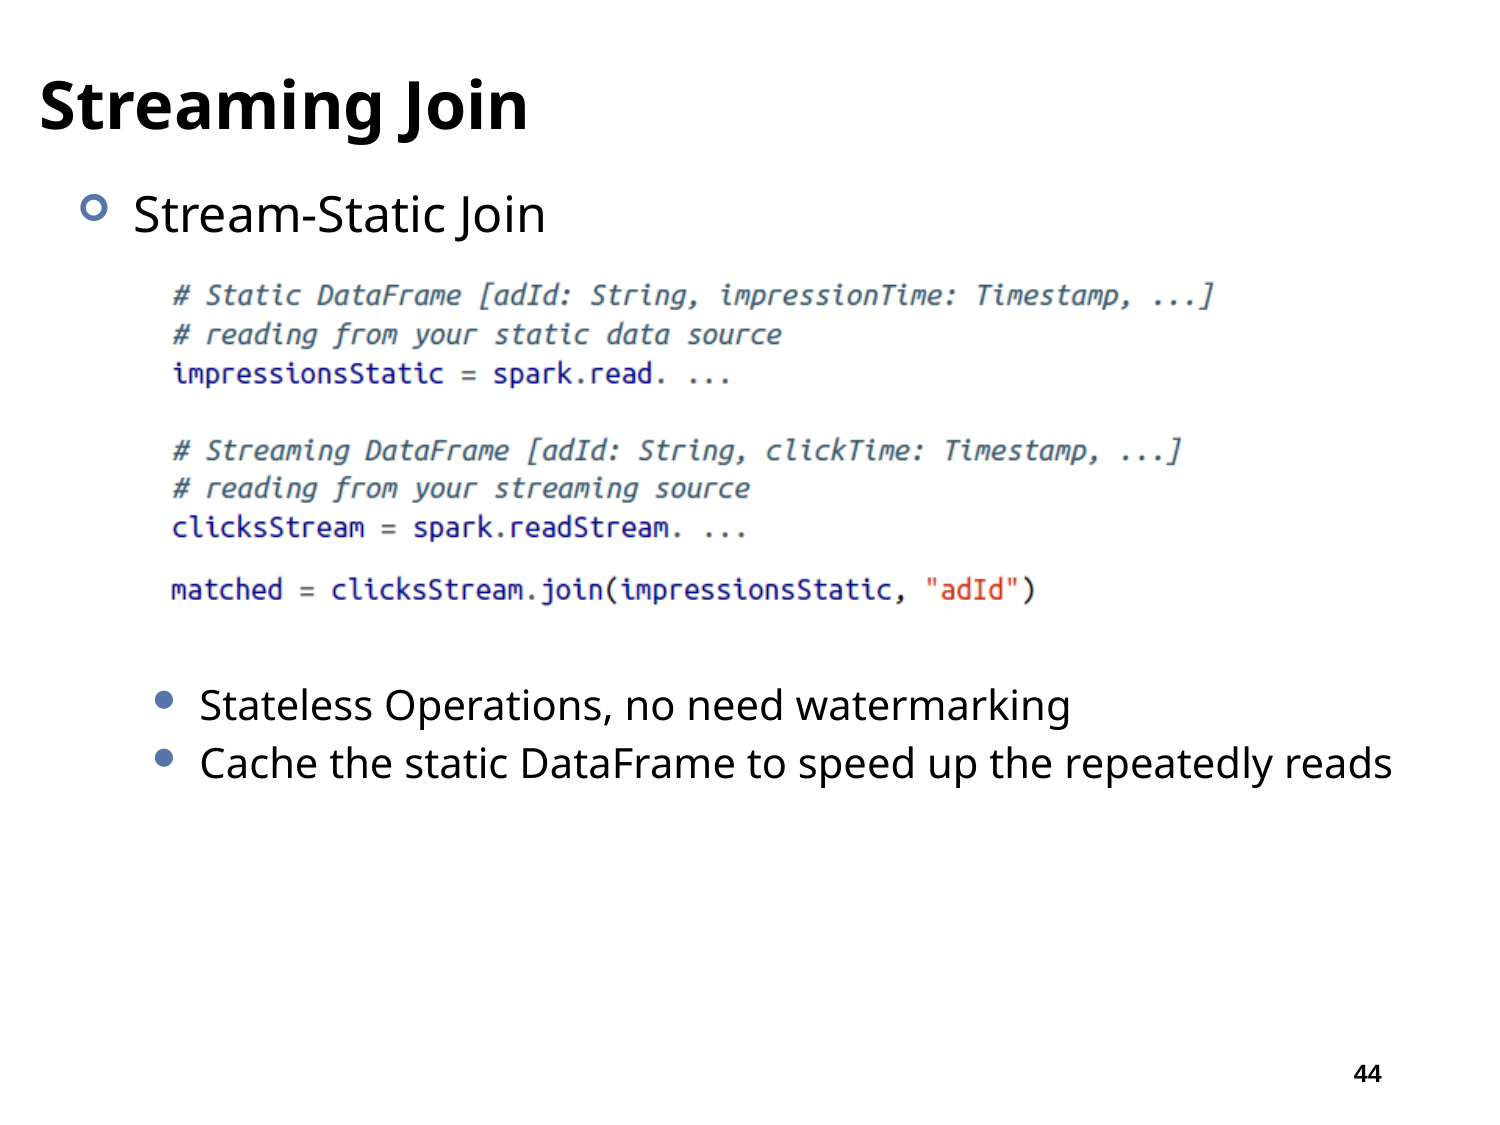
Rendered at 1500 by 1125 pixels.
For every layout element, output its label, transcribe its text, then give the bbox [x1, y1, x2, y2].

title Streaming Join [24, 18, 1451, 188]
list Stream-Static Join Stateless Operations, no need watermarking Cache the static DataFrame to speed up the repeatedly reads [62, 188, 1451, 1013]
picture [153, 274, 1228, 627]
slide_number 44 [1059, 1042, 1397, 1103]
